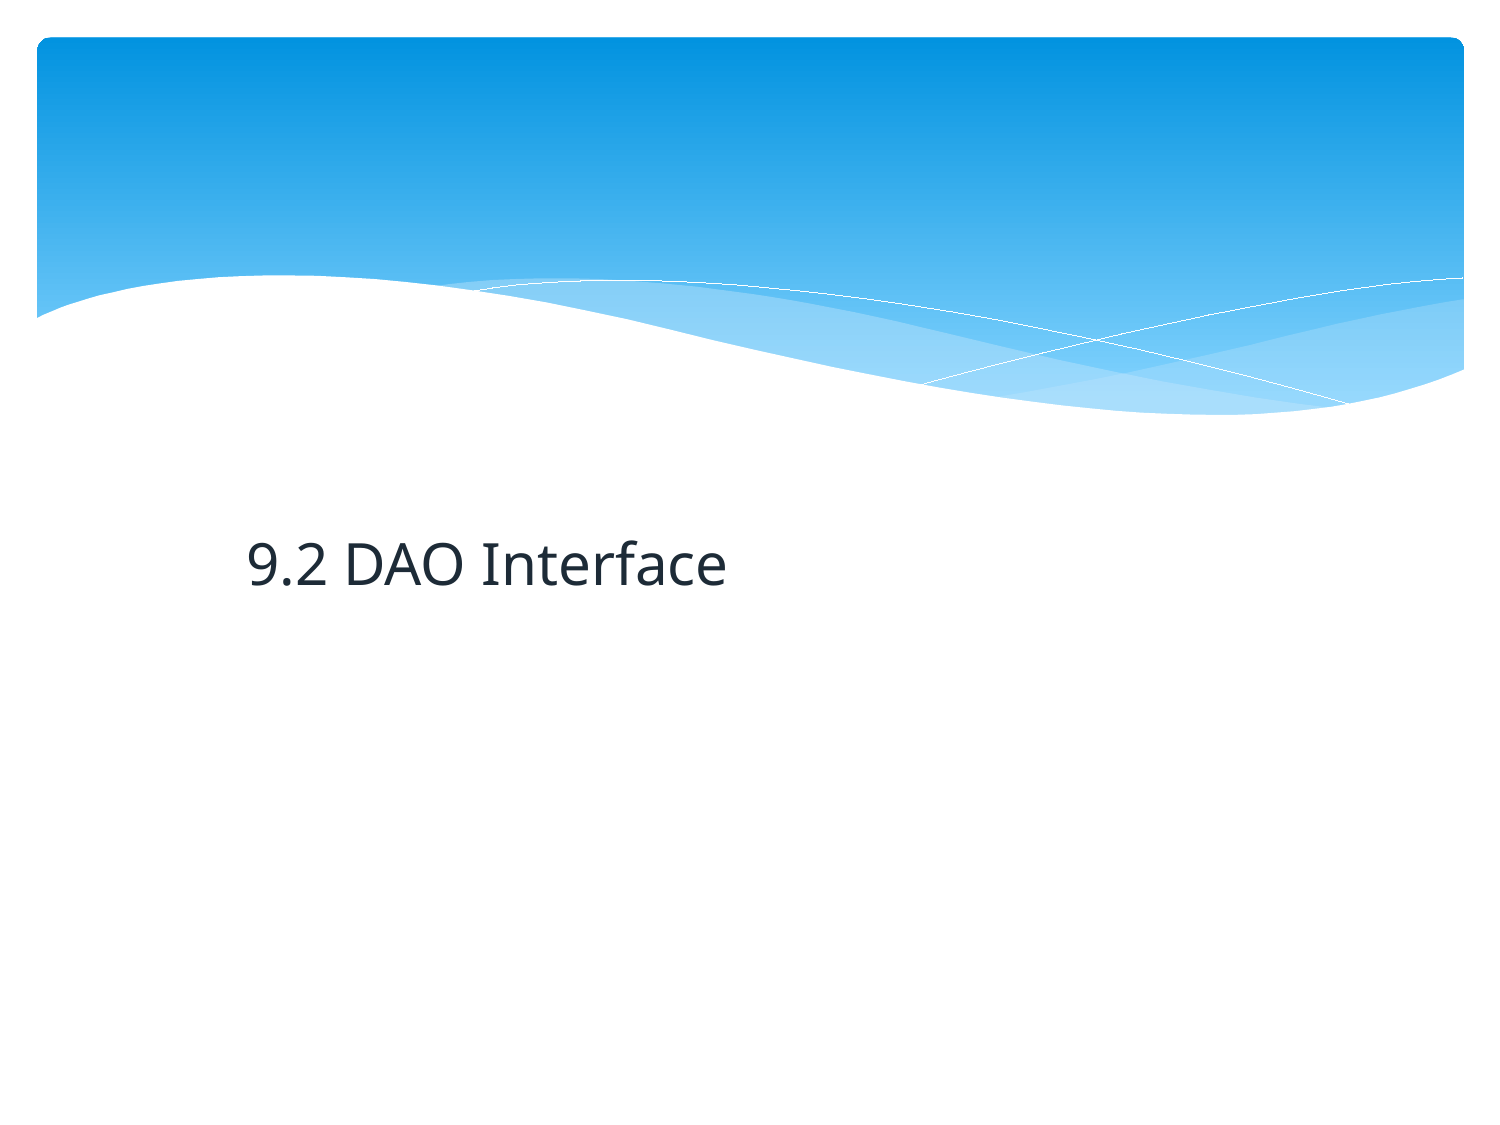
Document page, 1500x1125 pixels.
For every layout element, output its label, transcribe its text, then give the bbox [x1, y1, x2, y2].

title 9.2 DAO Interface [50, 409, 926, 708]
